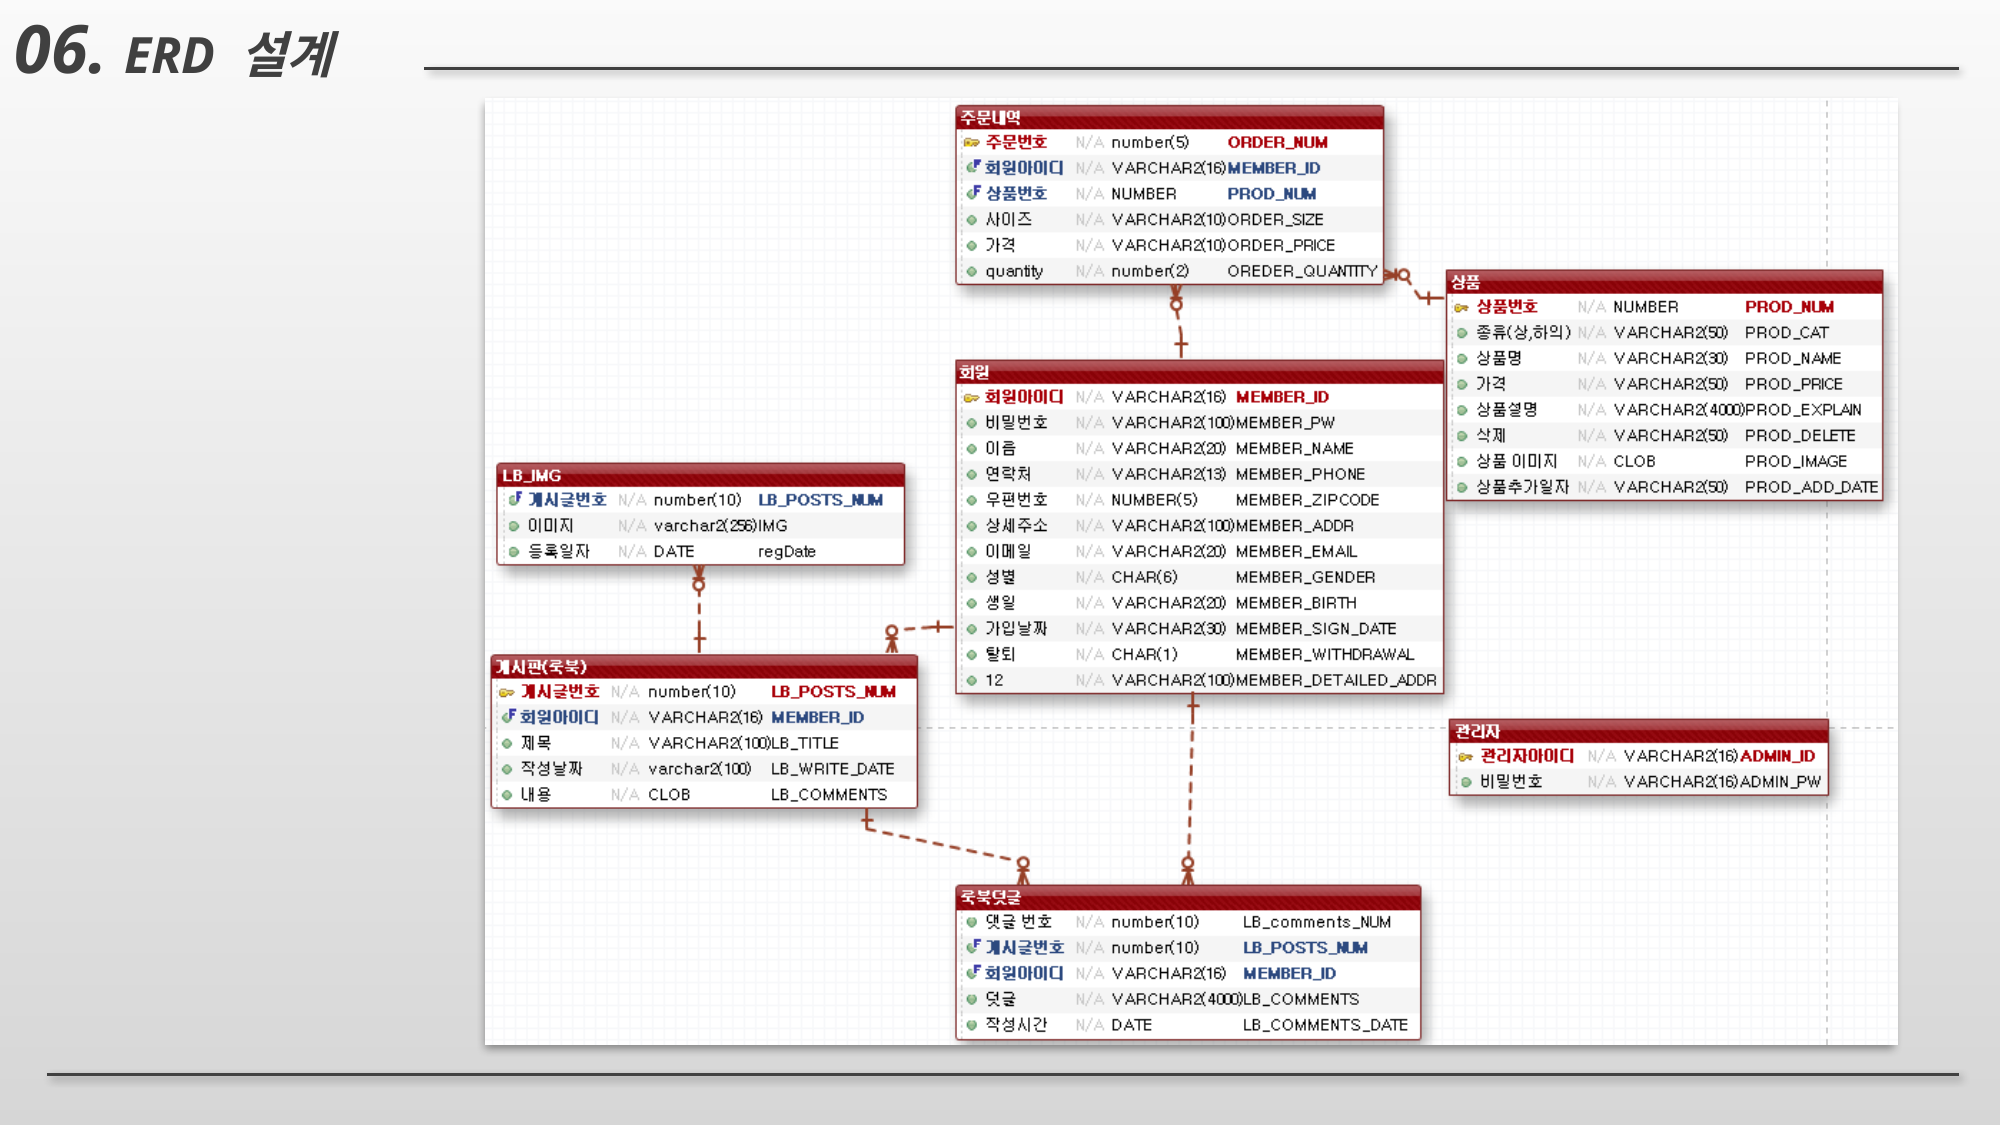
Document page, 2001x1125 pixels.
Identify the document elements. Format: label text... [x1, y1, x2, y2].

text_box 06. ERD 설계 [0, 0, 445, 95]
picture [485, 98, 1898, 1045]
